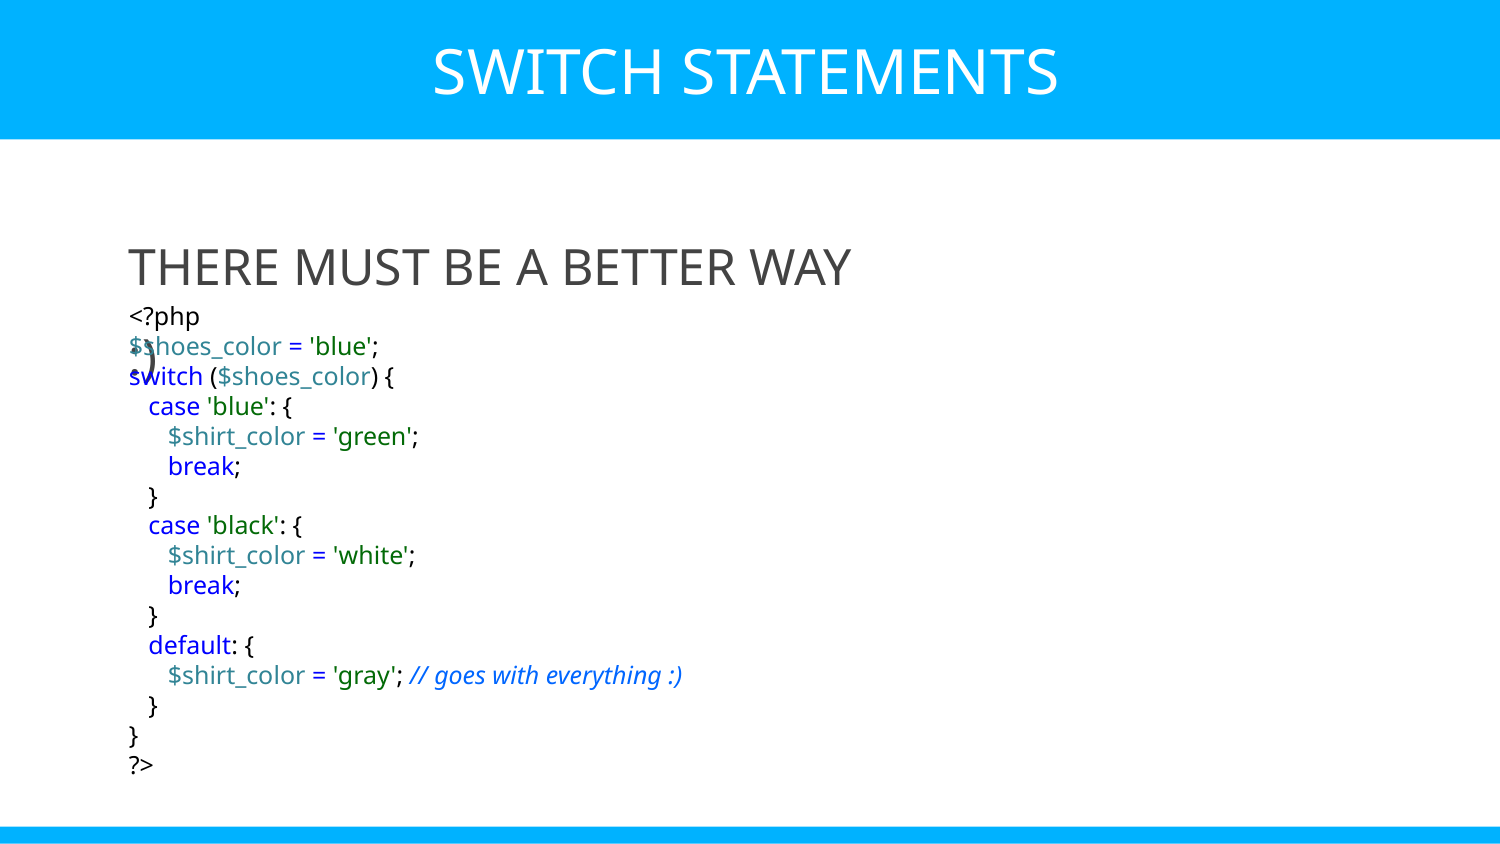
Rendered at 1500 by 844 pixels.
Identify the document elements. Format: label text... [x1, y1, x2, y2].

text_box THERE MUST BE A BETTER WAY :) [113, 190, 875, 268]
text_box <?php $shoes_color = 'blue'; switch ($shoes_color) { case 'blue': { $shirt_color = 'green'; break; } case 'black': { $shirt_color = 'white'; break; } default: { $shirt_color = 'gray'; // goes with everything :) } } ?> [113, 285, 1341, 738]
text_box [0, 826, 1500, 844]
text_box [0, 0, 1500, 140]
text_box SWITCH STATEMENTS [26, 17, 1466, 117]
